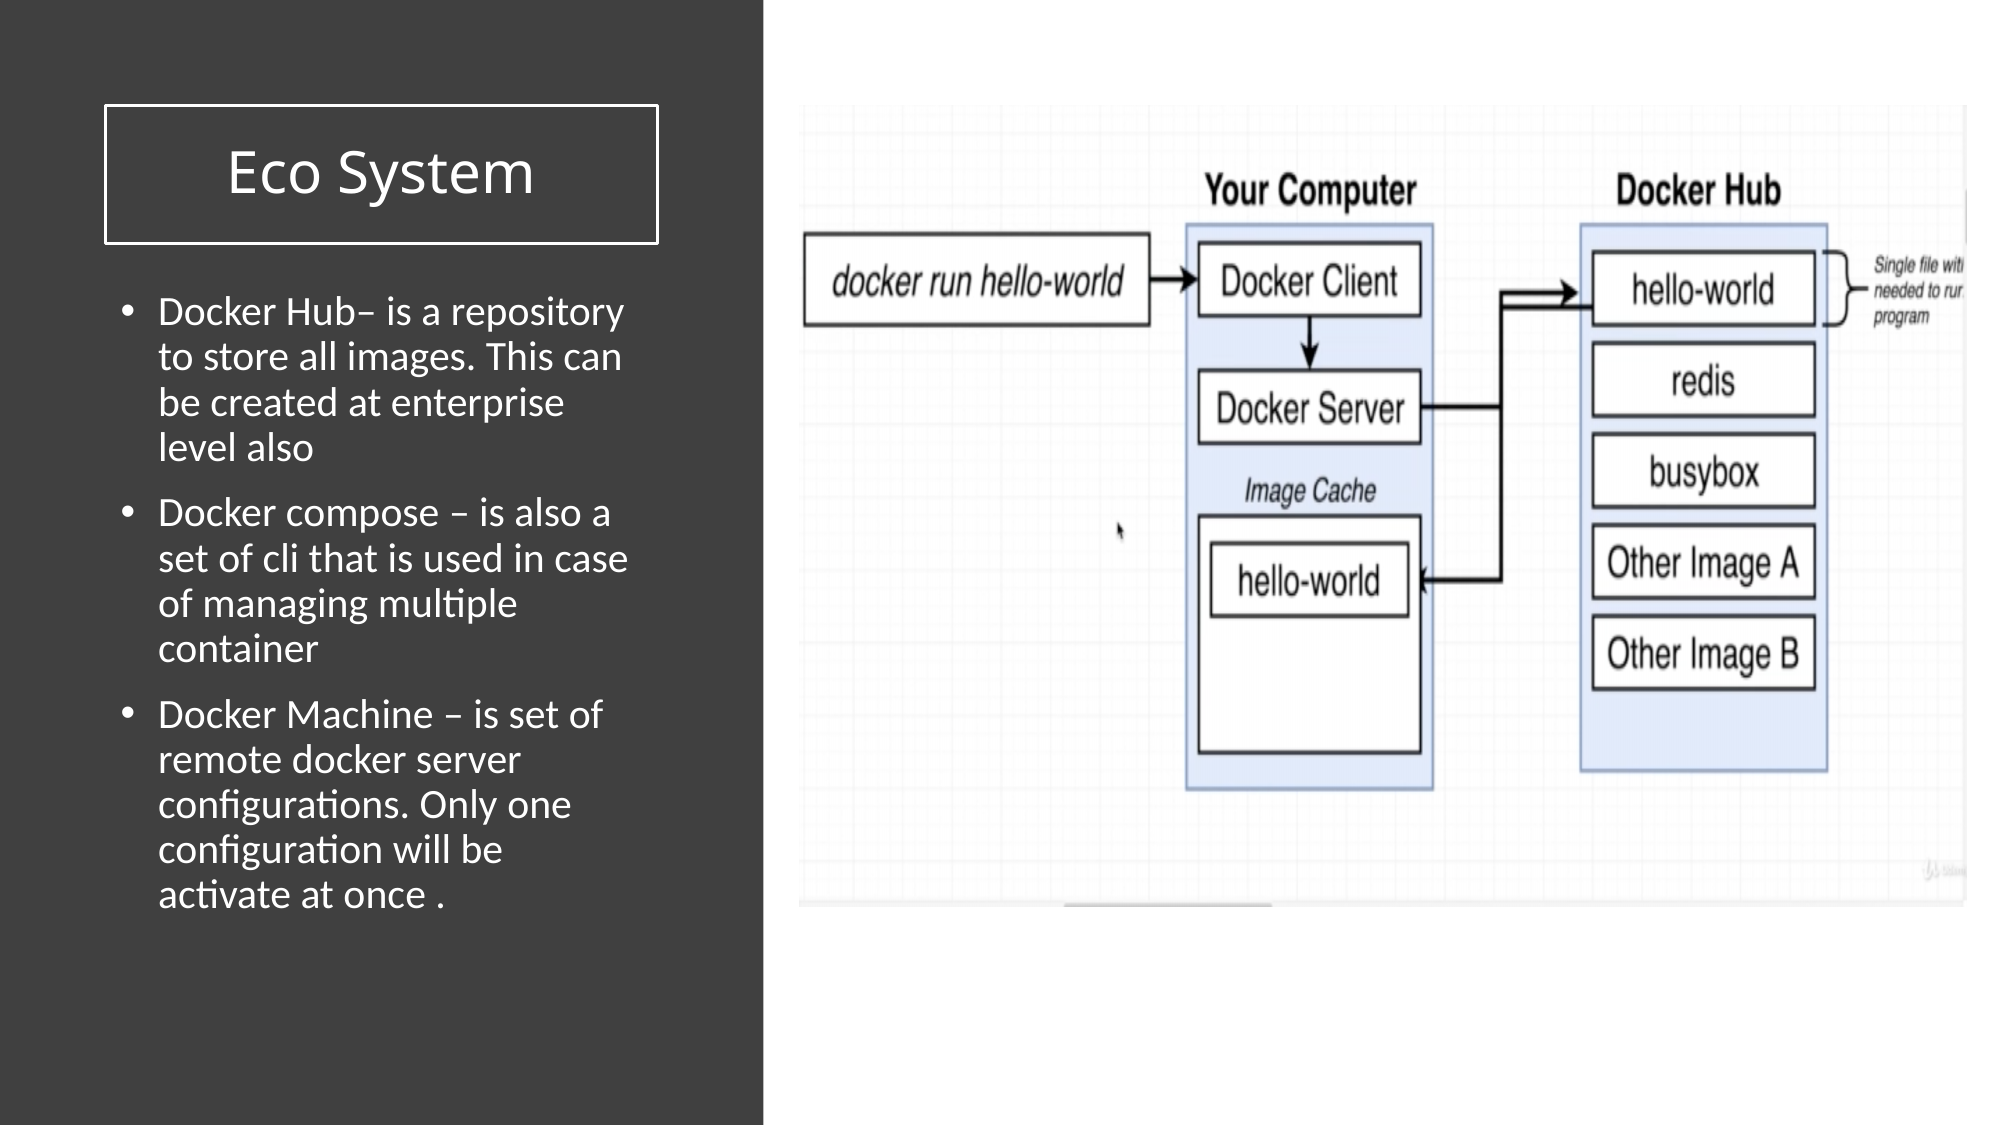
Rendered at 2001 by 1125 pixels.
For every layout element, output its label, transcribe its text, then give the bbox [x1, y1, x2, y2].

list Docker Hub– is a repository to store all images. This can be created at enterprise level also Docker compose – is also a set of cli that is used in case of managing multiple container Docker Machine – is set of remote docker server configurations. Only one configuration will be activate at once . [105, 282, 658, 1052]
picture [799, 105, 1967, 907]
text_box [0, 0, 764, 1125]
title Eco System [105, 105, 658, 244]
